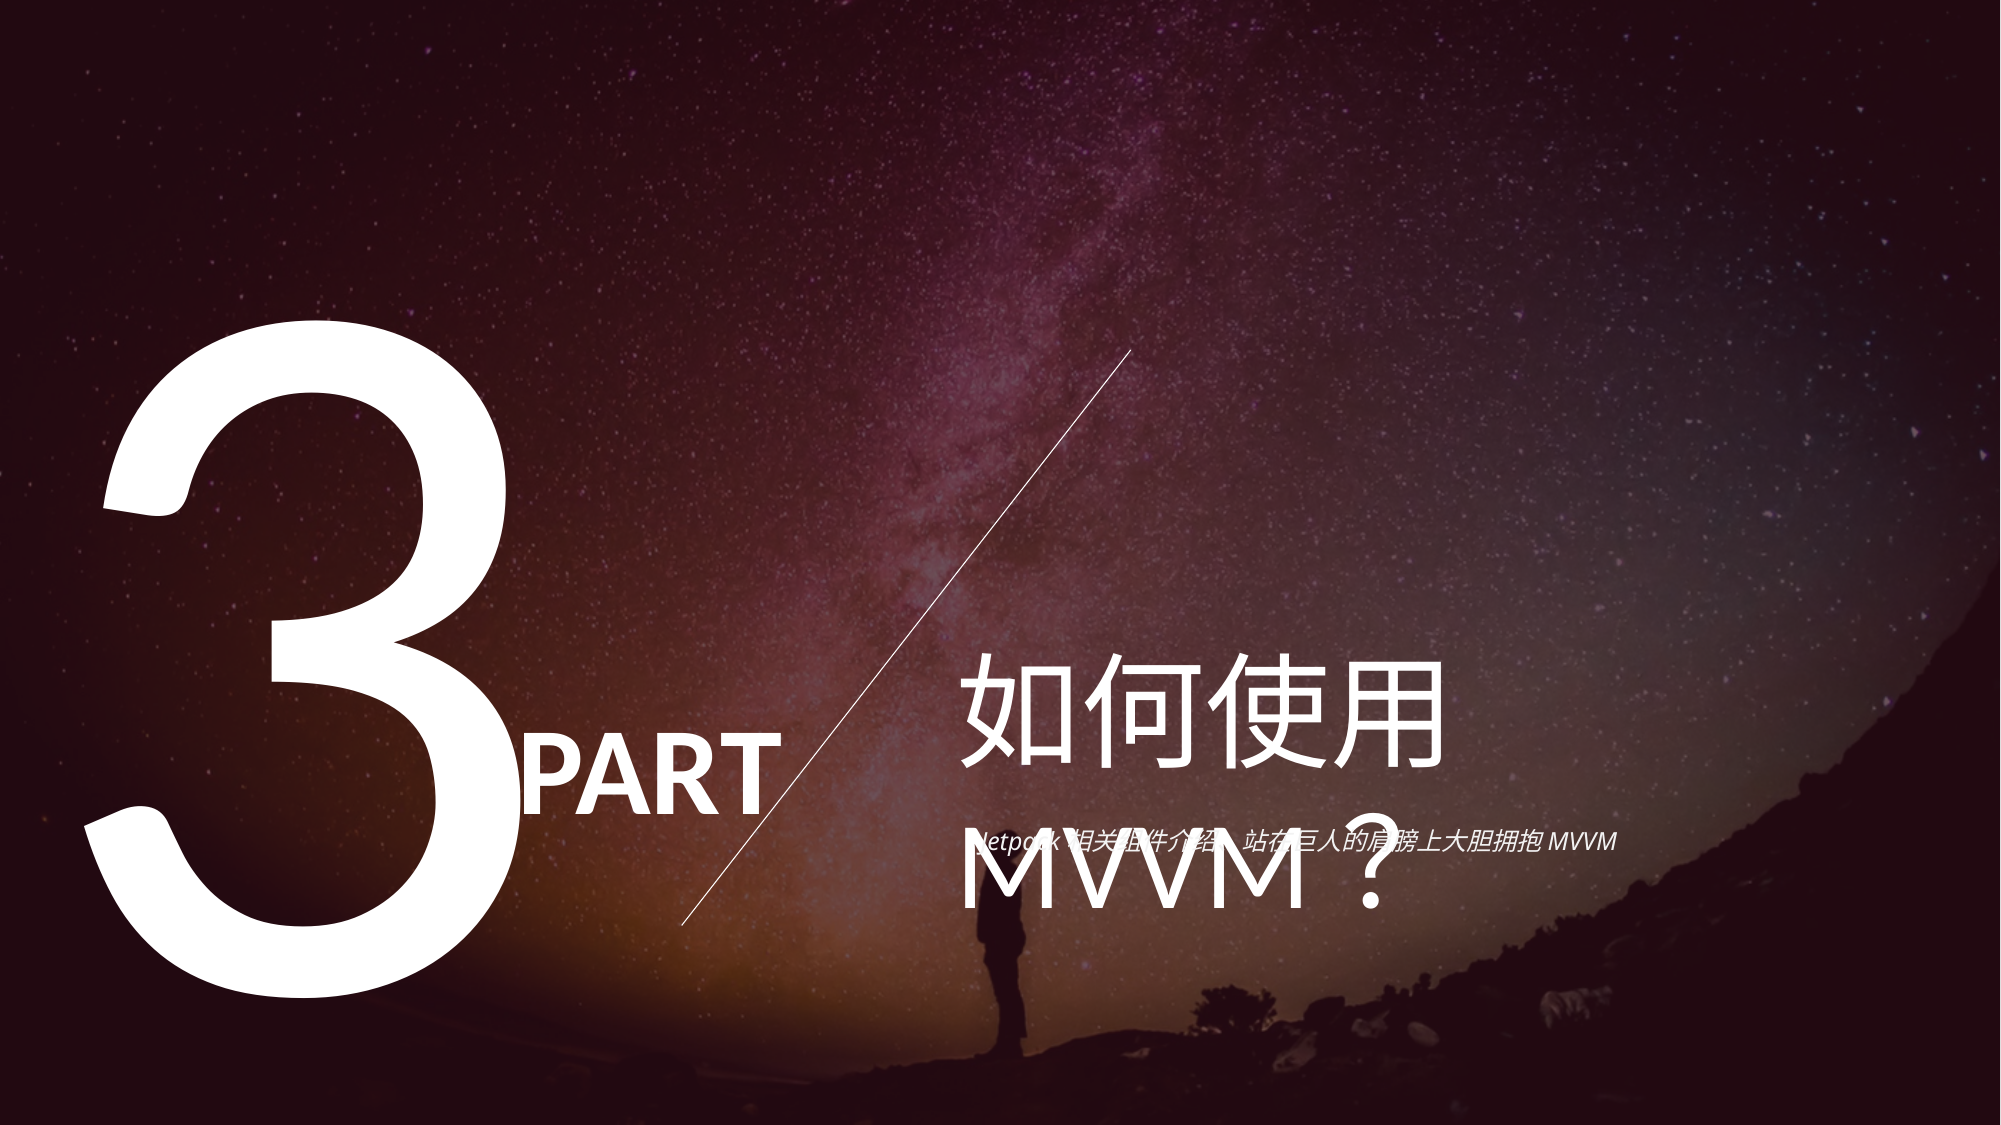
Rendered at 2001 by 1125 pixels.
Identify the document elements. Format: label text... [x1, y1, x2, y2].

text_box Jetpack相关组件介绍、站在巨人的肩膀上大胆拥抱MVVM [1131, 818, 1840, 864]
text_box PART [424, 681, 681, 847]
text_box 如何使用MVVM？ [940, 626, 1959, 941]
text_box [681, 349, 1131, 926]
text_box 3 [22, 0, 497, 1125]
